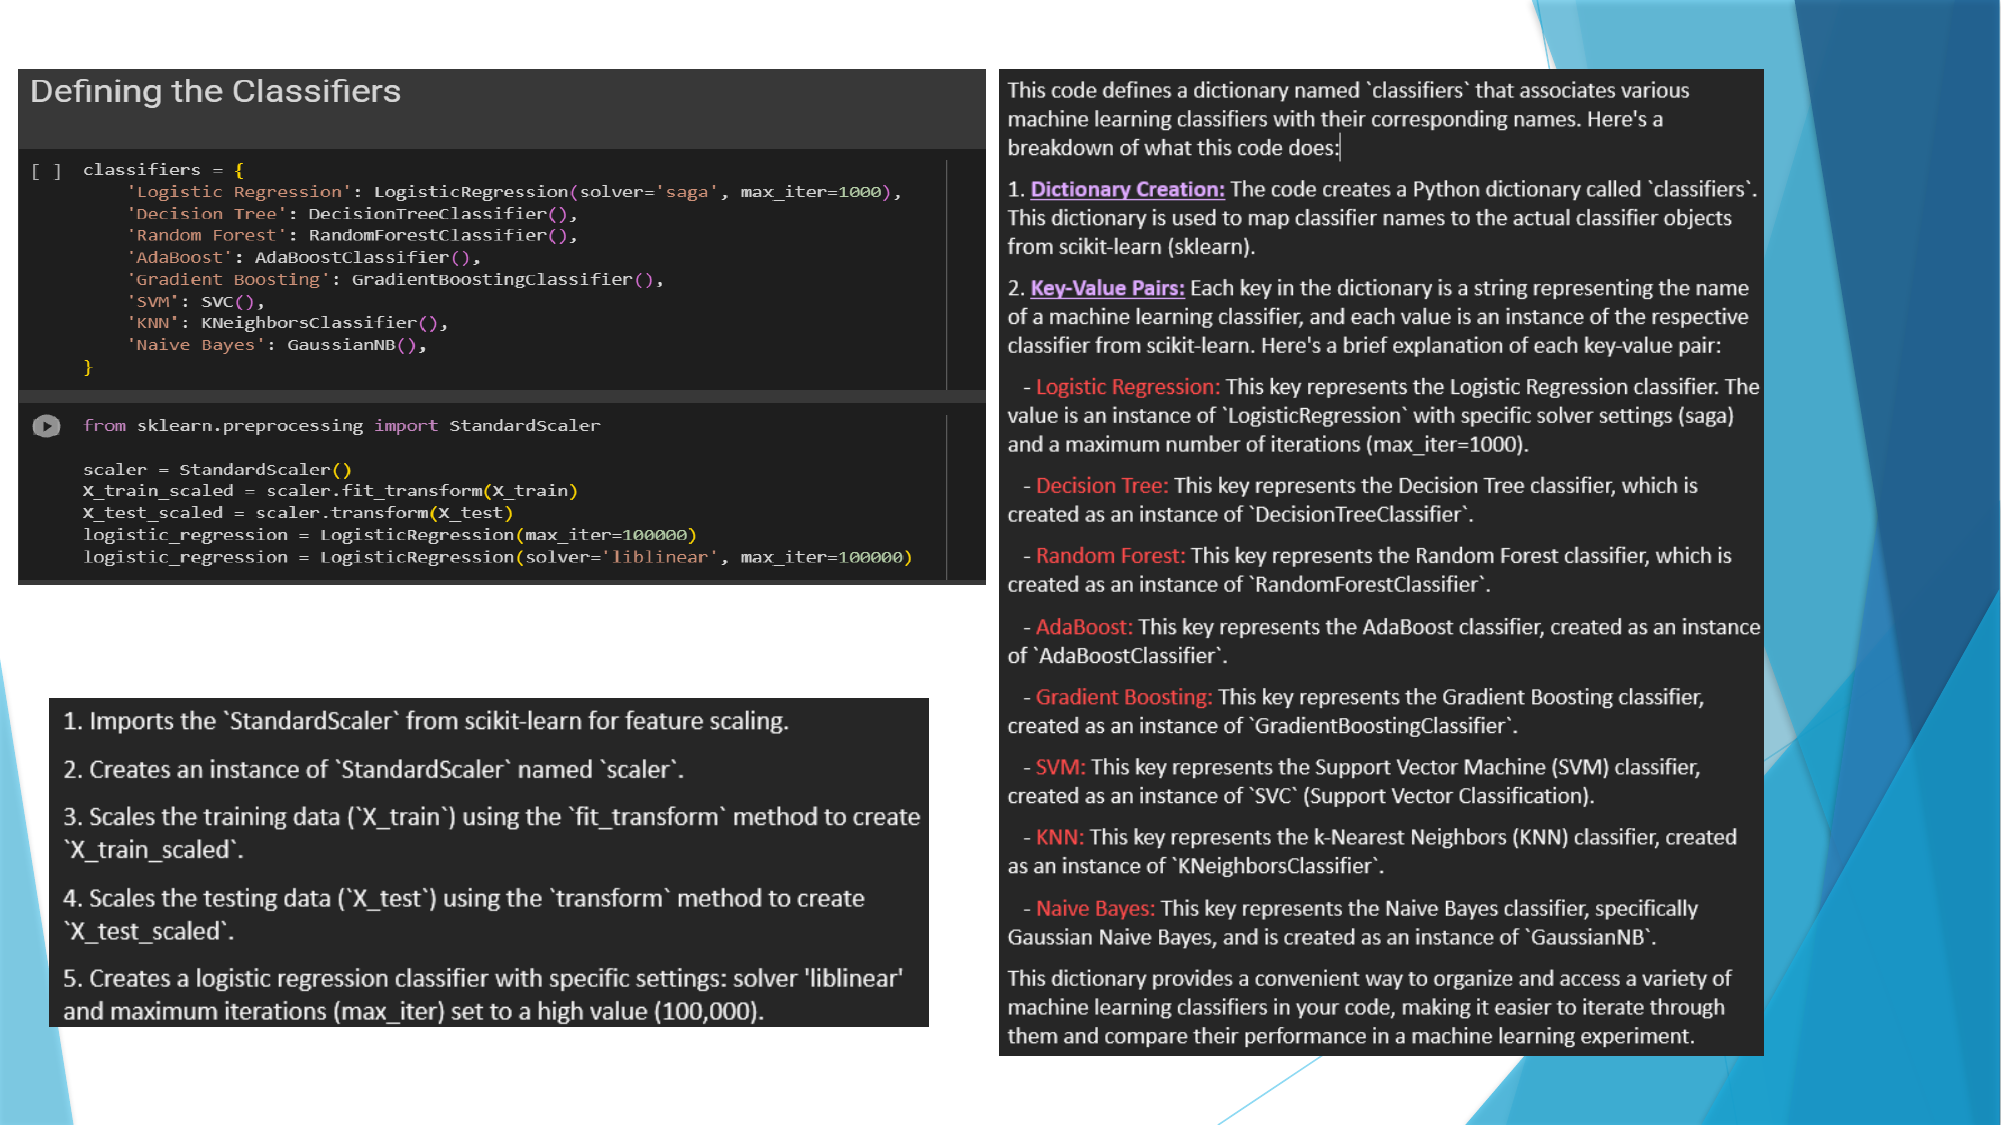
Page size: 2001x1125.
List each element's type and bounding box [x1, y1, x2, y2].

picture [17, 68, 986, 585]
picture [49, 698, 929, 1028]
picture [999, 68, 1765, 1057]
